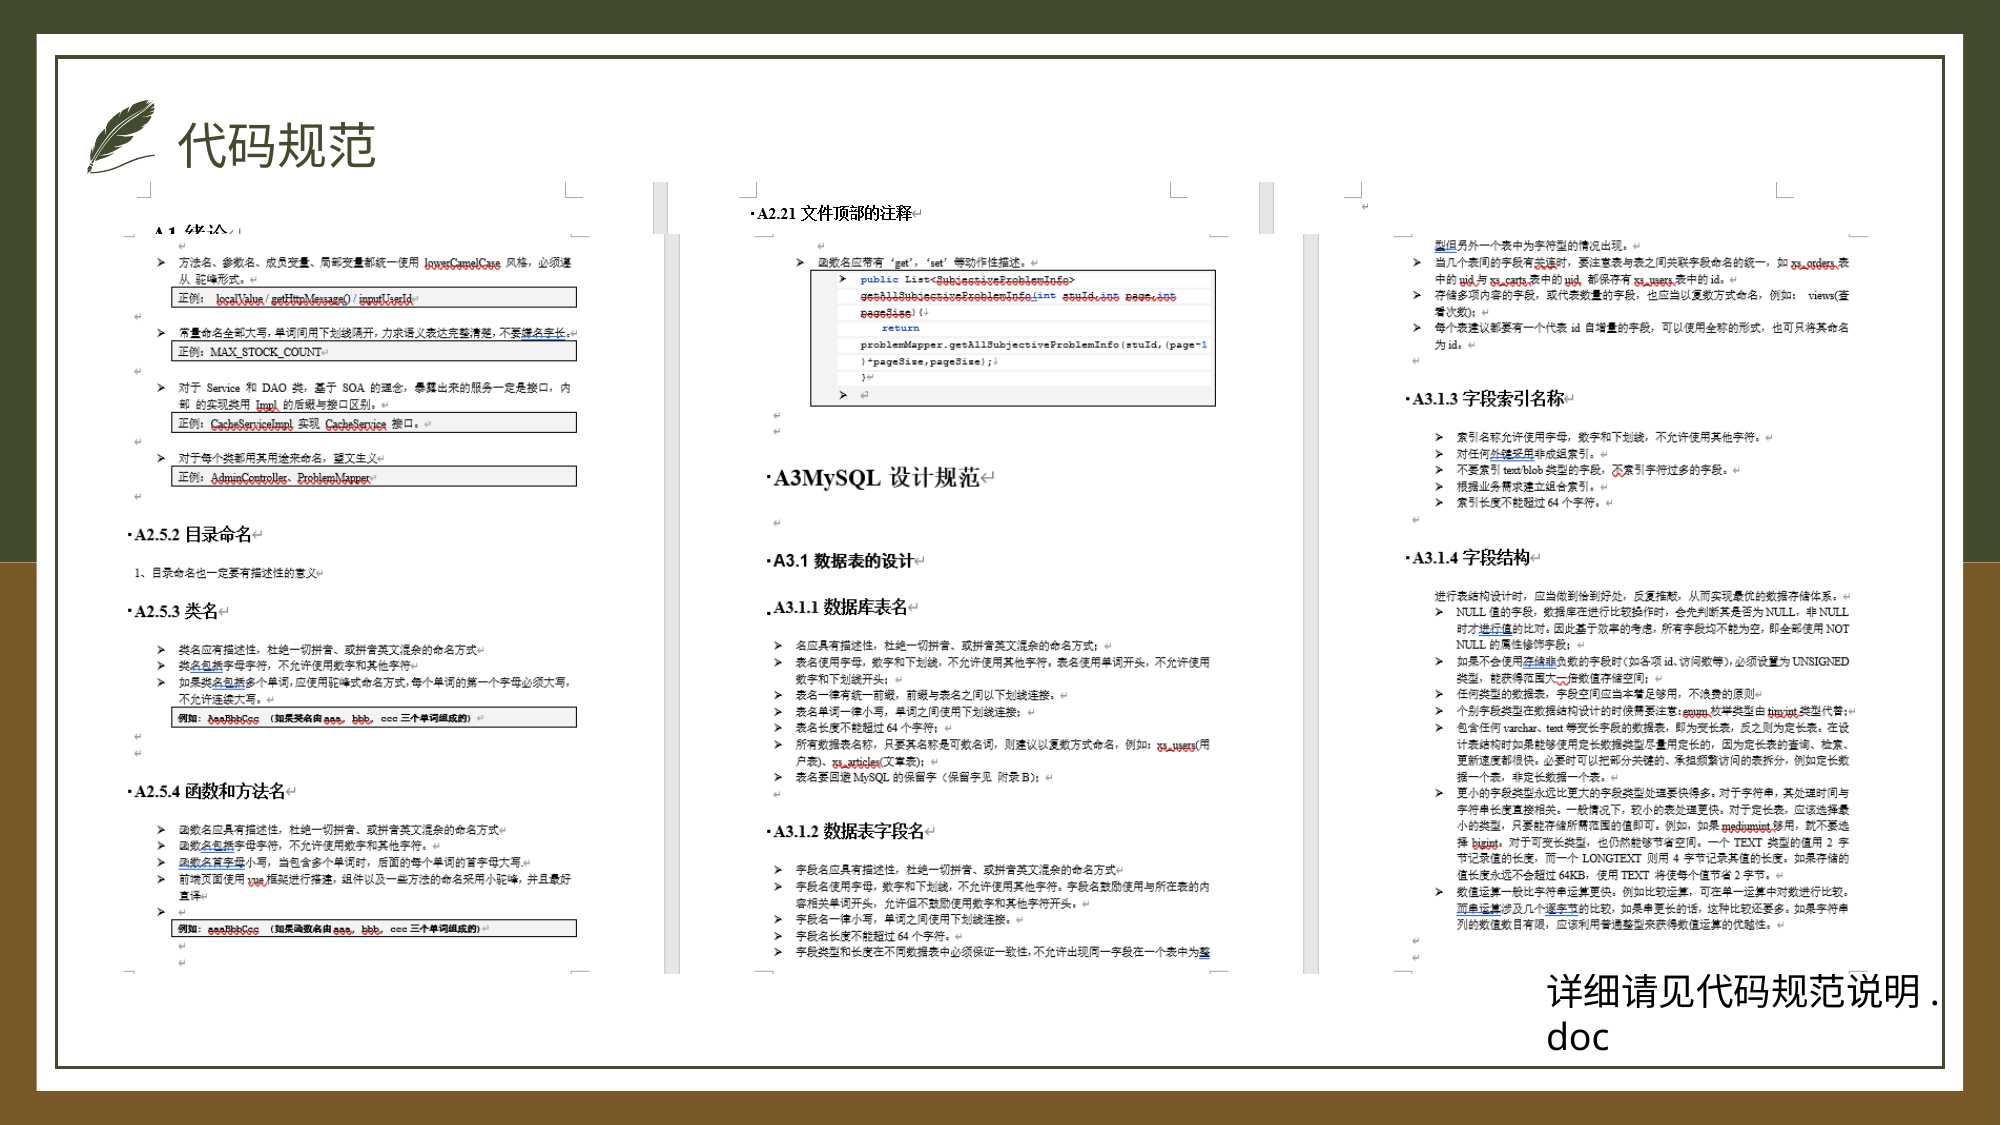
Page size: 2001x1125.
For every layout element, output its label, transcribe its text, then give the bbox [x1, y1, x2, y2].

text_box 详细请见代码规范说明.doc [1531, 960, 1947, 1066]
text_box 代码规范 [162, 107, 499, 182]
picture [124, 182, 1876, 974]
text_box [0, 0, 2000, 75]
